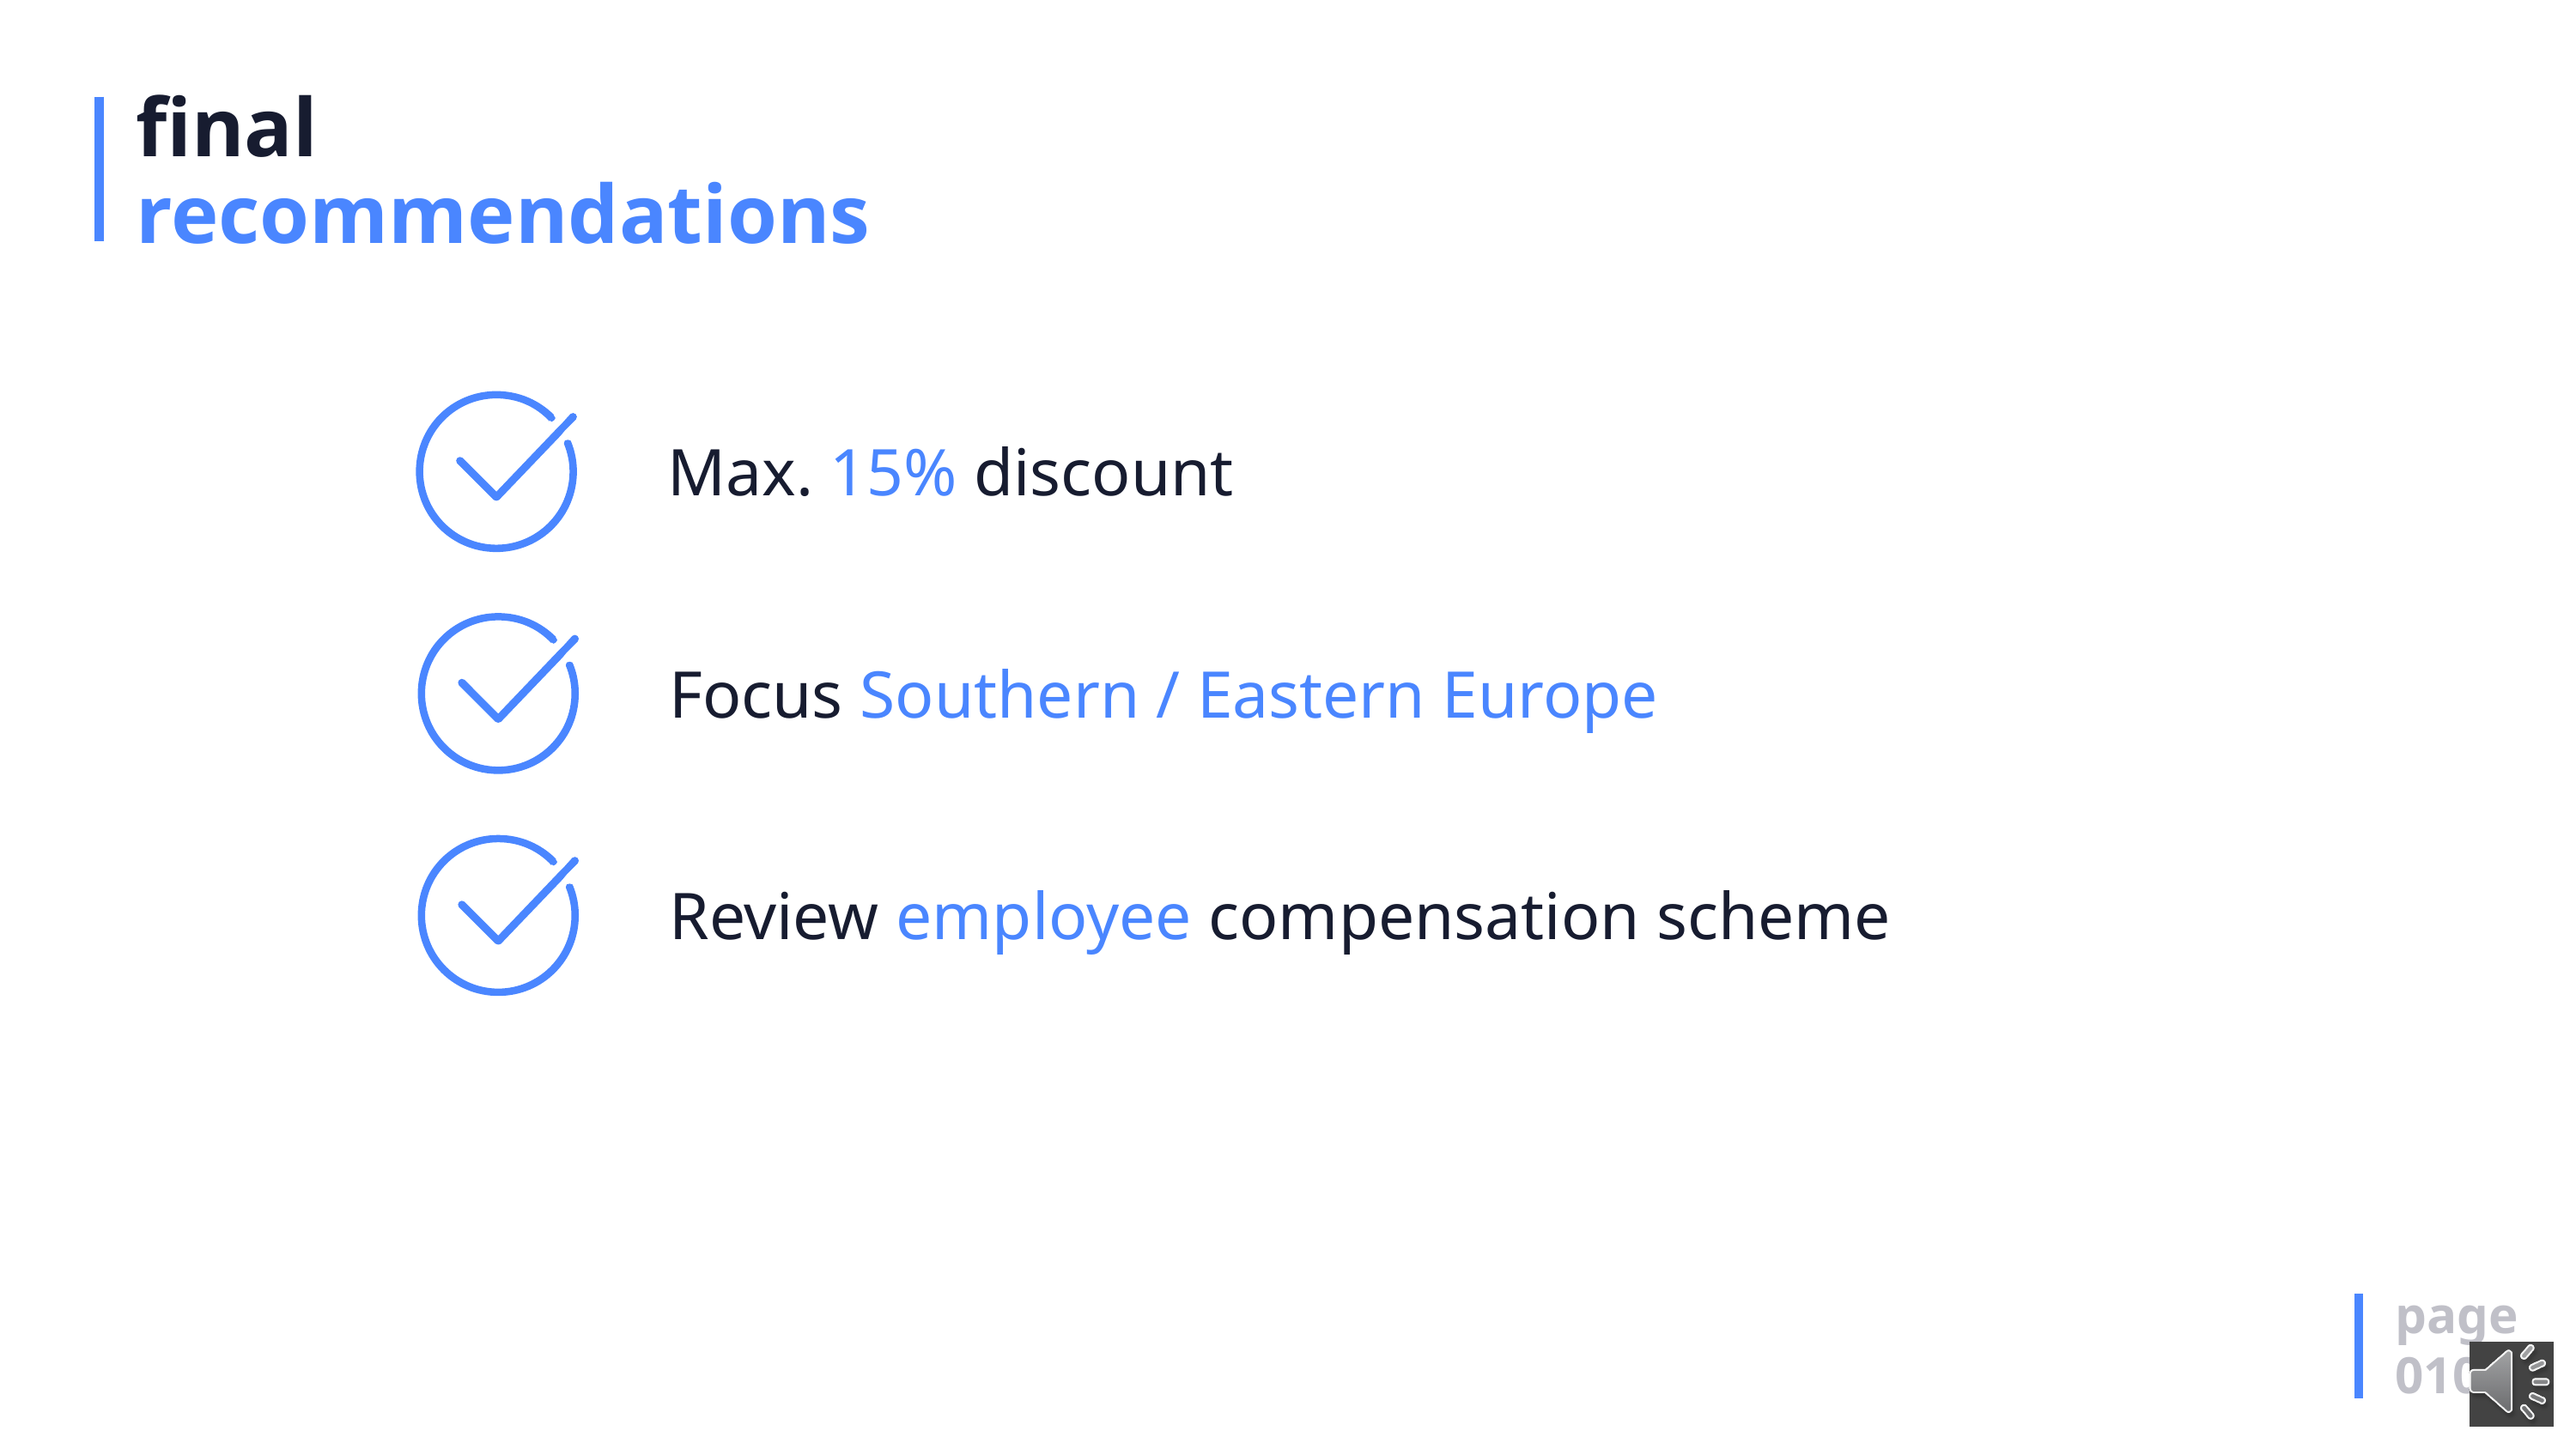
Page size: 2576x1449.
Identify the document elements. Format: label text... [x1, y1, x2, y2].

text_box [417, 834, 1952, 997]
slide_number page 010 [2383, 1277, 2576, 1412]
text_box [417, 613, 1952, 816]
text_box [416, 391, 1986, 553]
picture [2468, 1341, 2555, 1428]
title final recommendations [123, 80, 891, 270]
